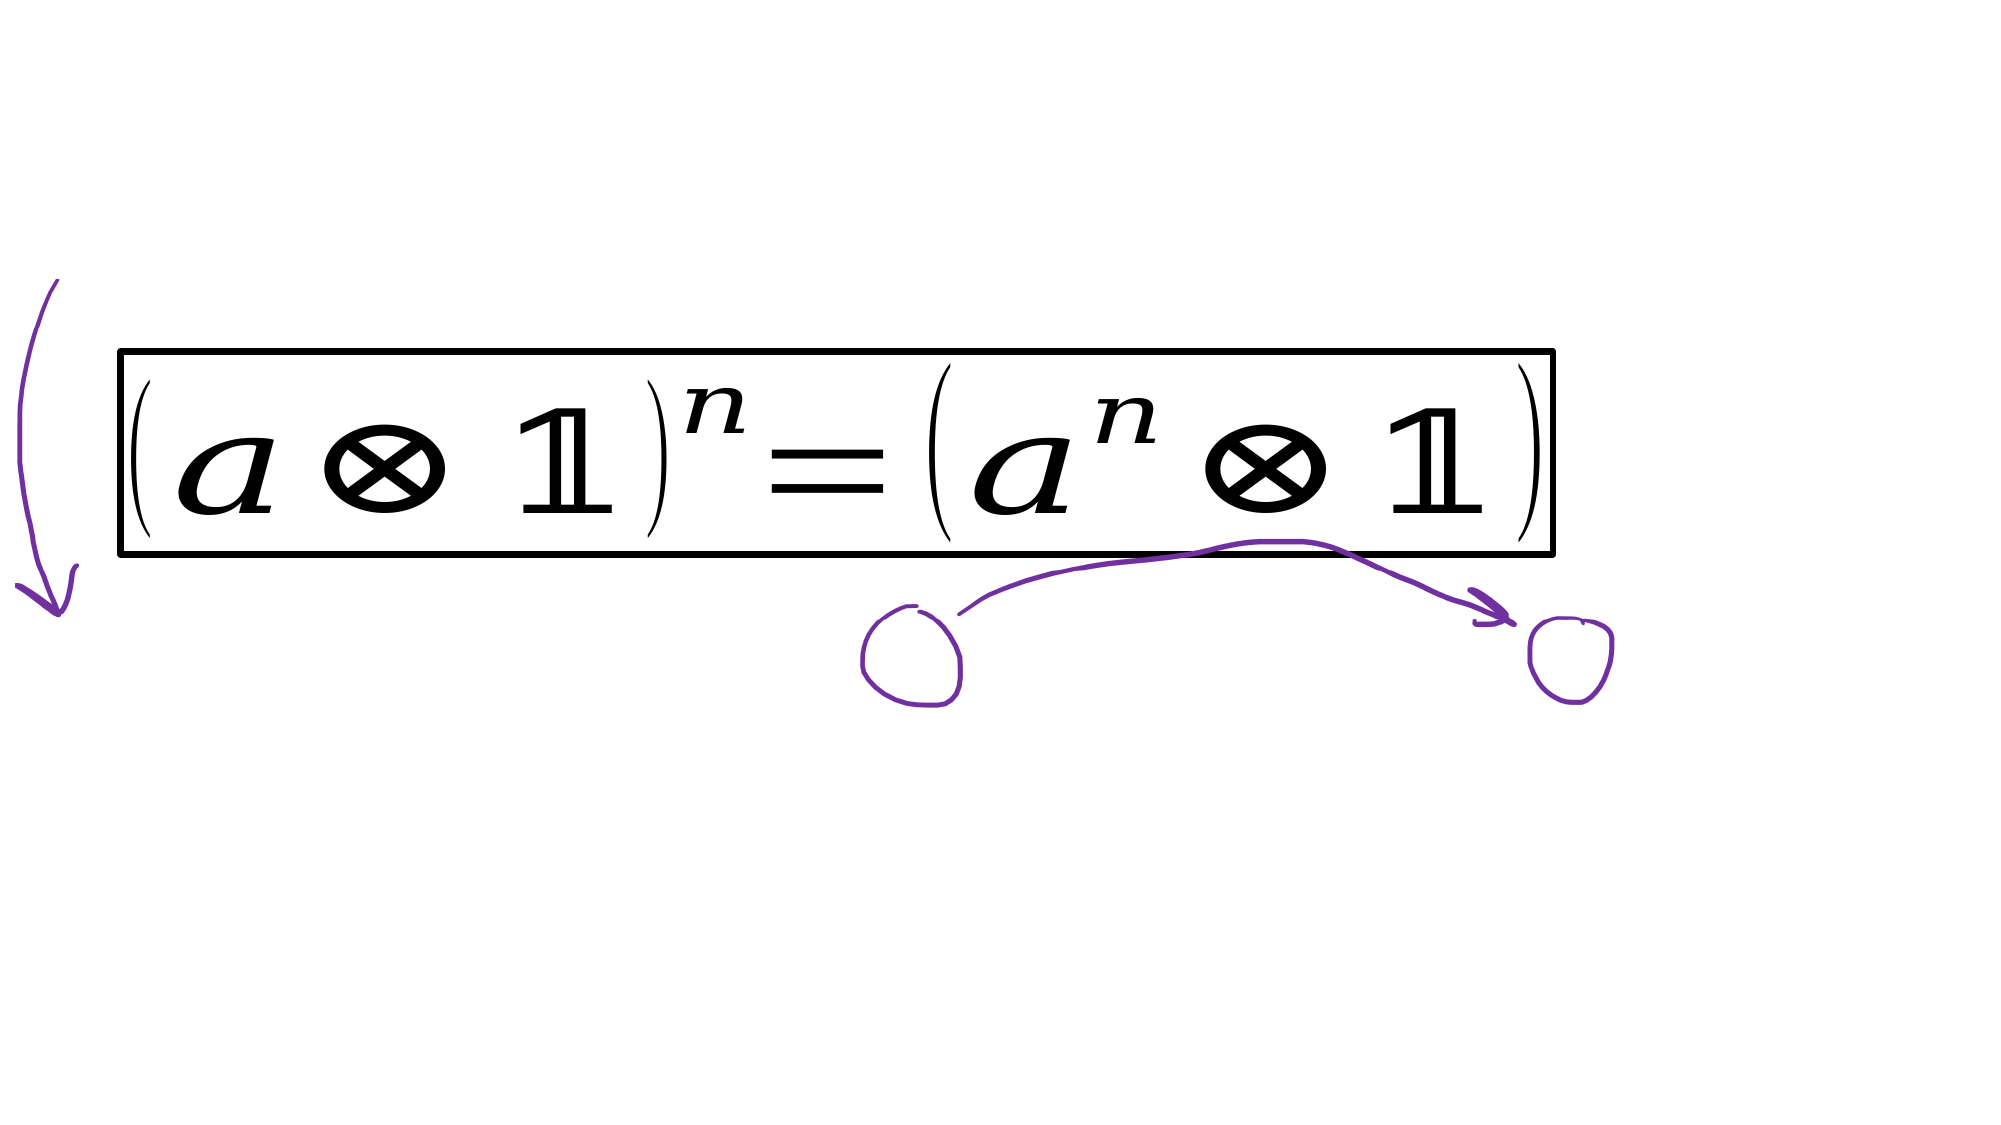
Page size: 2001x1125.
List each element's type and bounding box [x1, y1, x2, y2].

picture [15, 279, 1623, 717]
